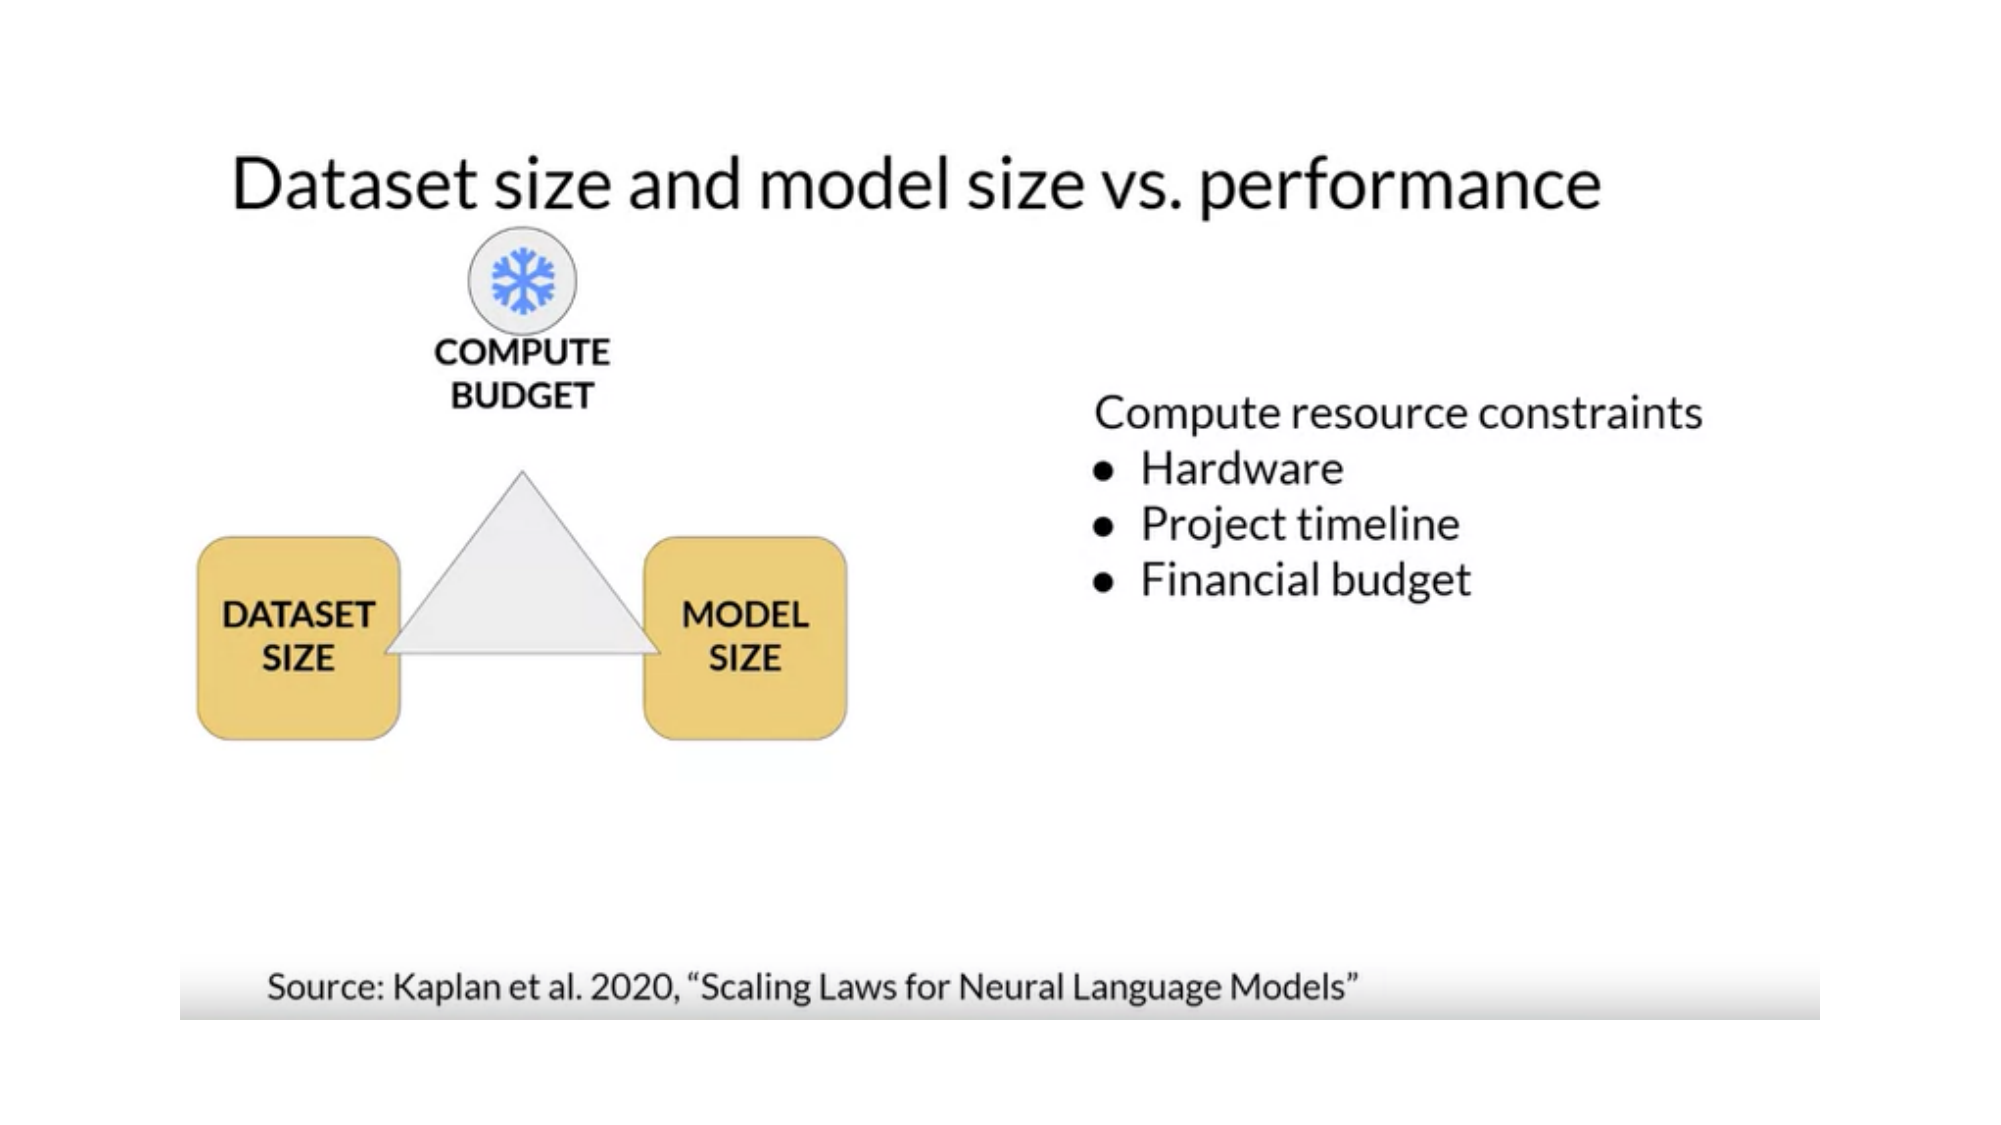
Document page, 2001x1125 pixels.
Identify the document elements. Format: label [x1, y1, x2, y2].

list [180, 105, 1820, 1020]
